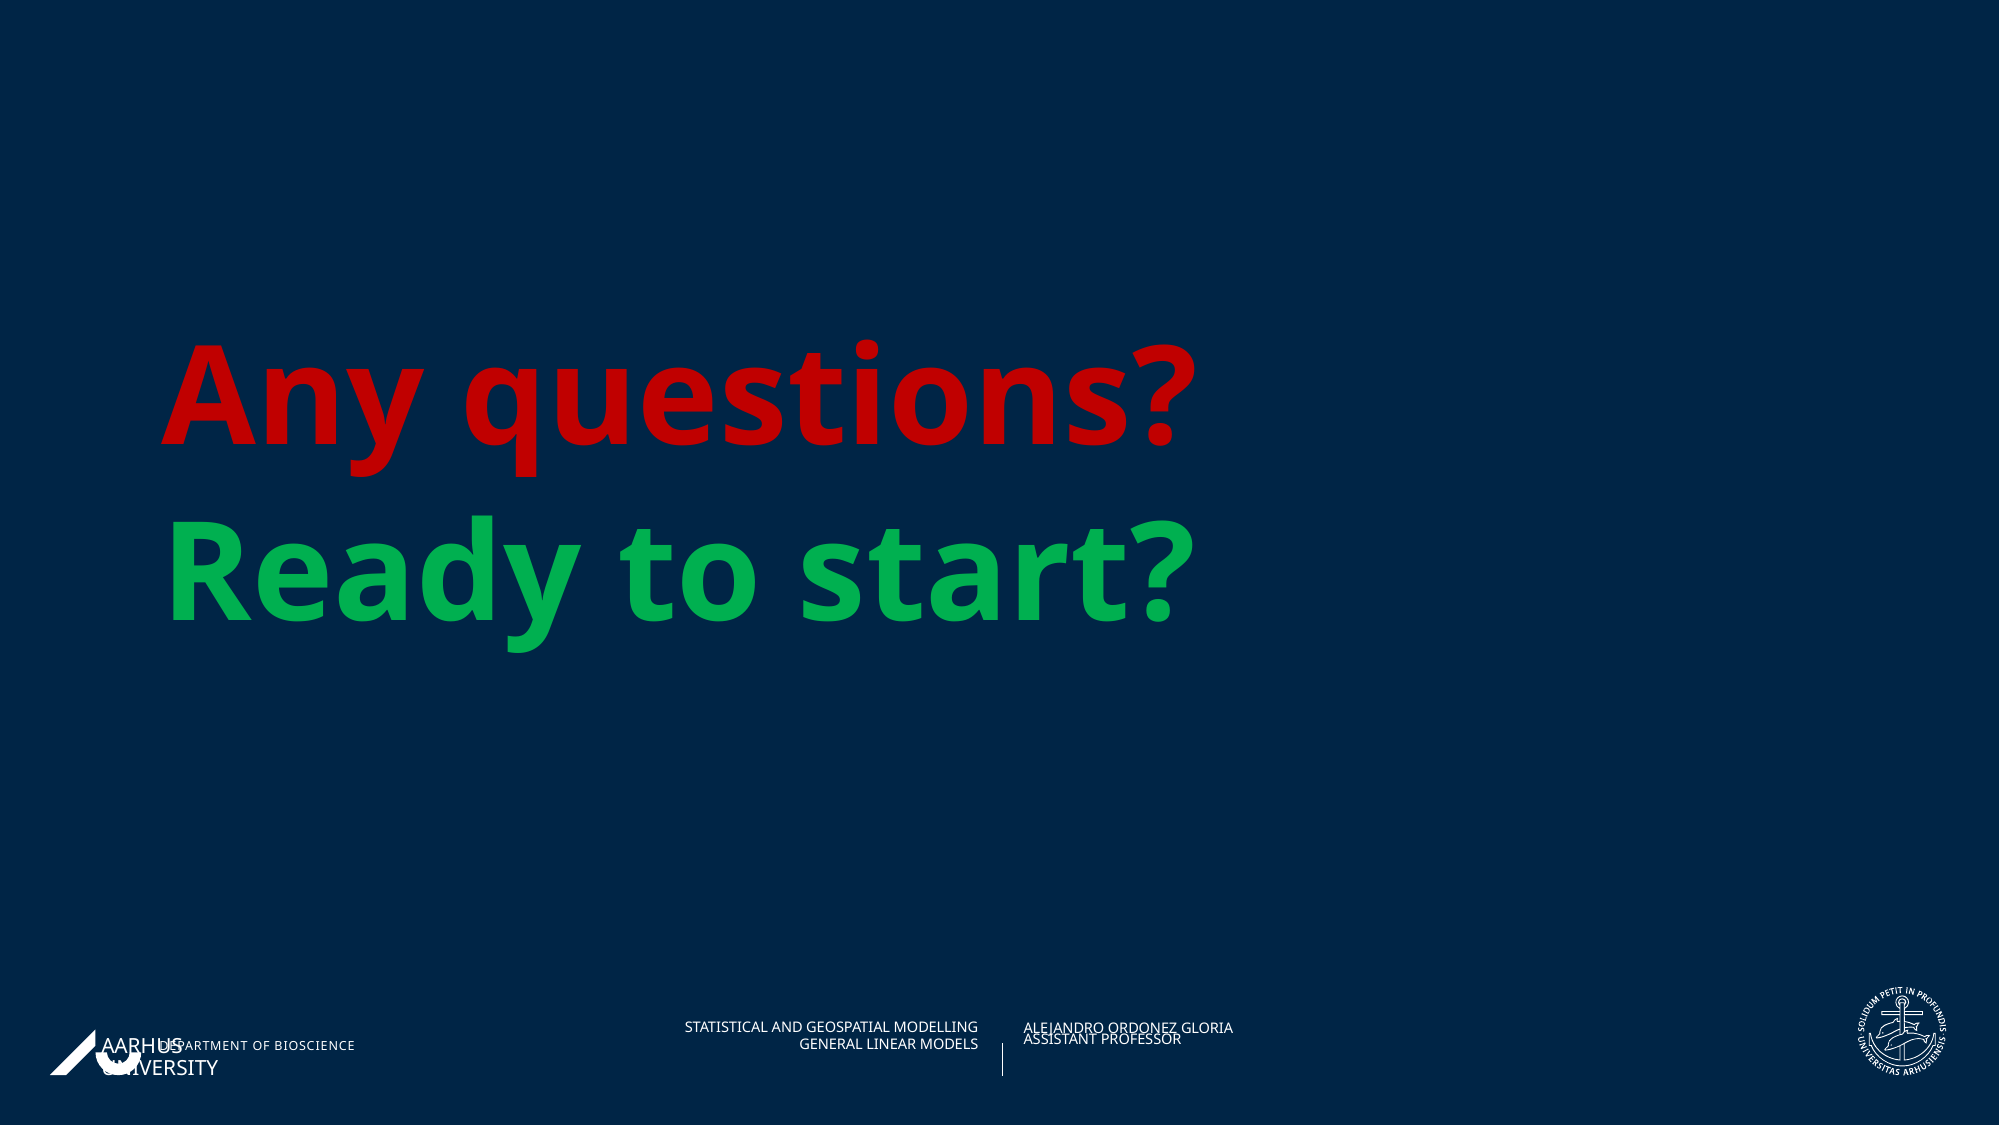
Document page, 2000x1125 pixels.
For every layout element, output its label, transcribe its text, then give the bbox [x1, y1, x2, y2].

list Any questions? Ready to start? [161, 160, 1839, 807]
